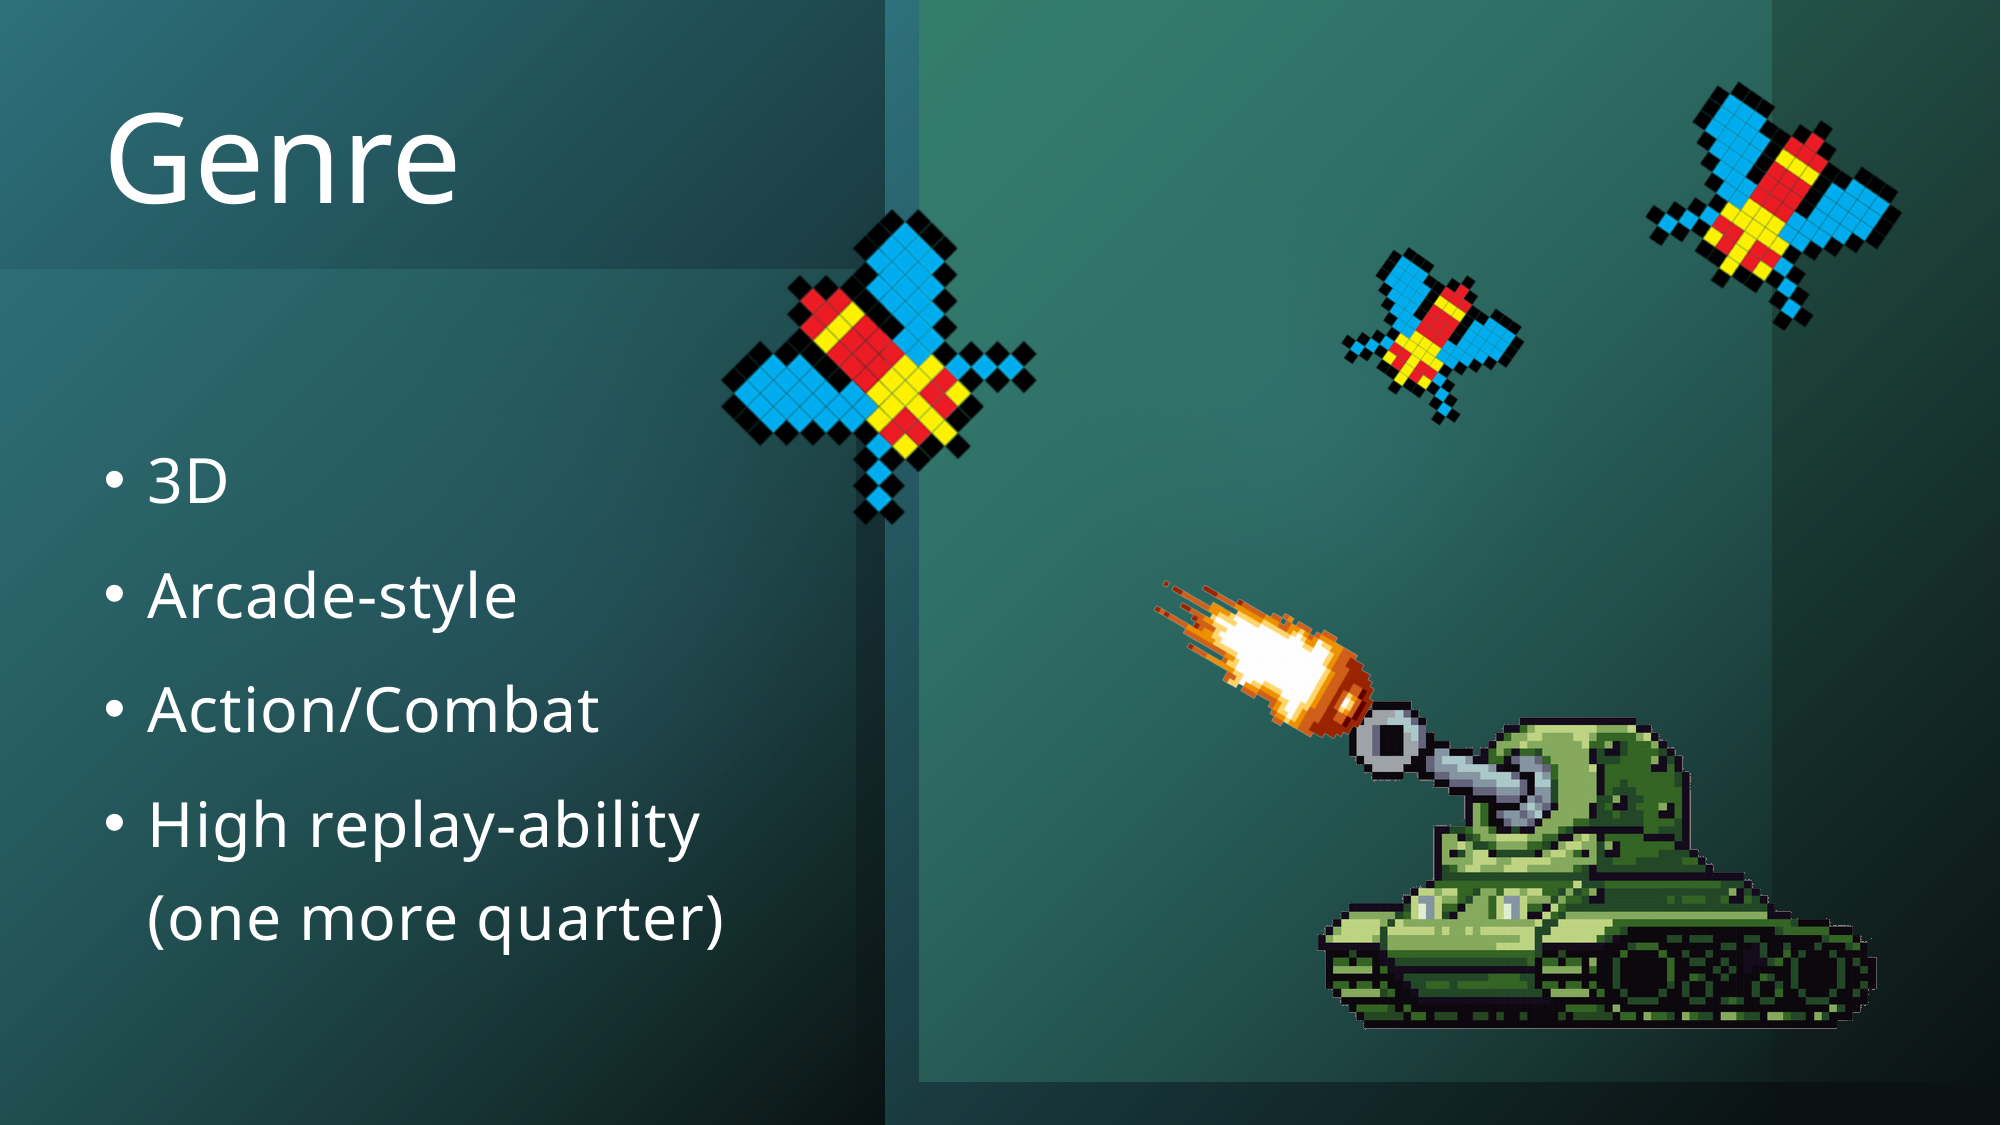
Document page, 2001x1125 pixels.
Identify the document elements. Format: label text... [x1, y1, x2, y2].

picture [1030, 445, 1910, 1053]
picture [682, 172, 1073, 563]
list 3D Arcade-style Action/Combat High replay-ability (one more quarter) [88, 414, 1910, 1035]
picture [1615, 50, 1927, 356]
picture [1320, 225, 1542, 443]
title Genre [88, 88, 1910, 386]
